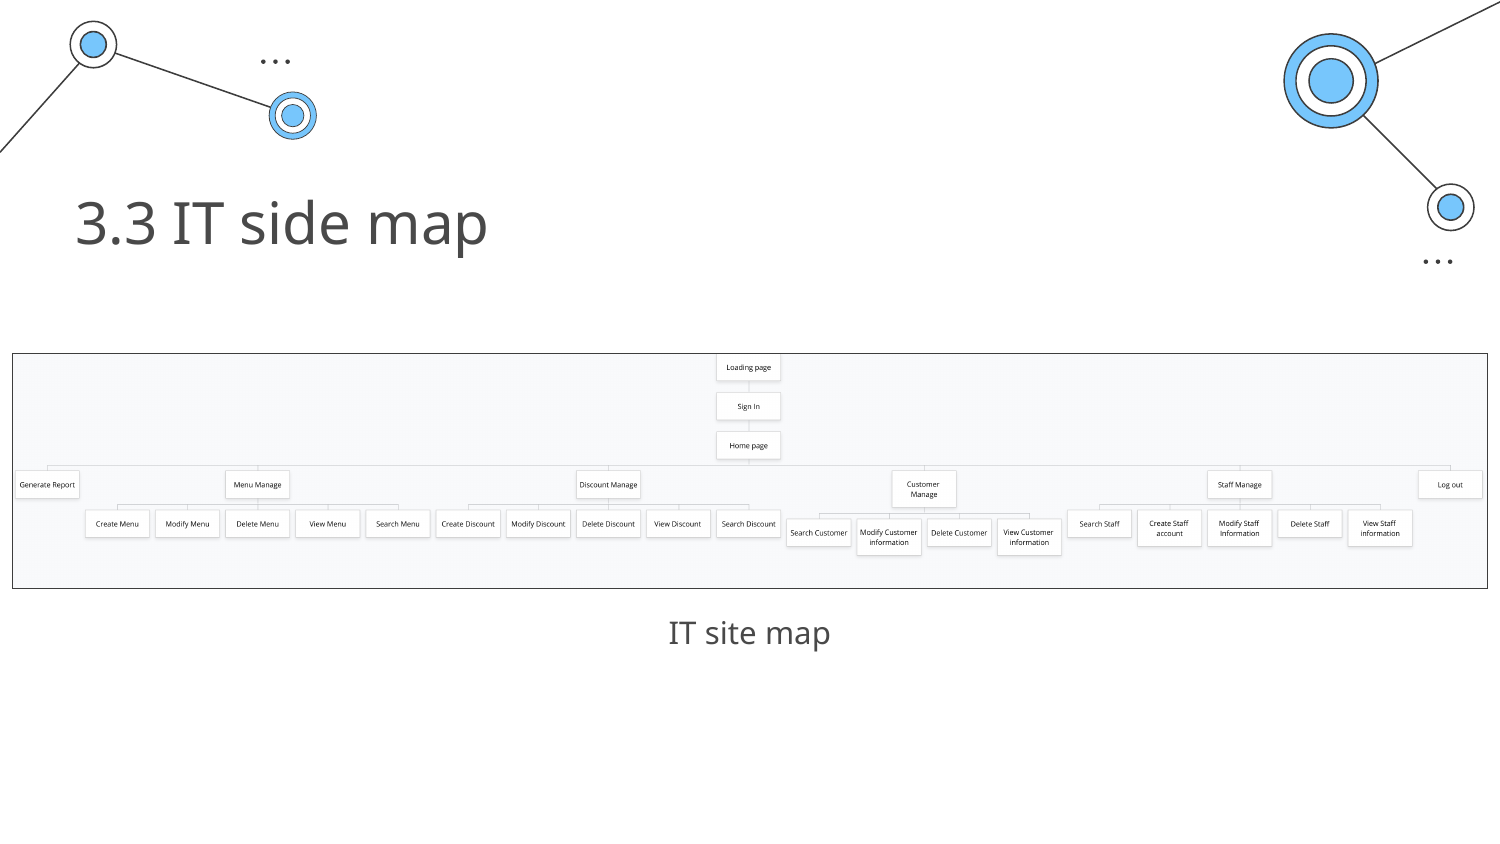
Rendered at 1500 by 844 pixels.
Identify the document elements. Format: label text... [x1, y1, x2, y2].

picture [12, 353, 1488, 589]
text_box IT site map [355, 598, 1145, 693]
title 3.3 IT side map [60, 171, 1046, 269]
